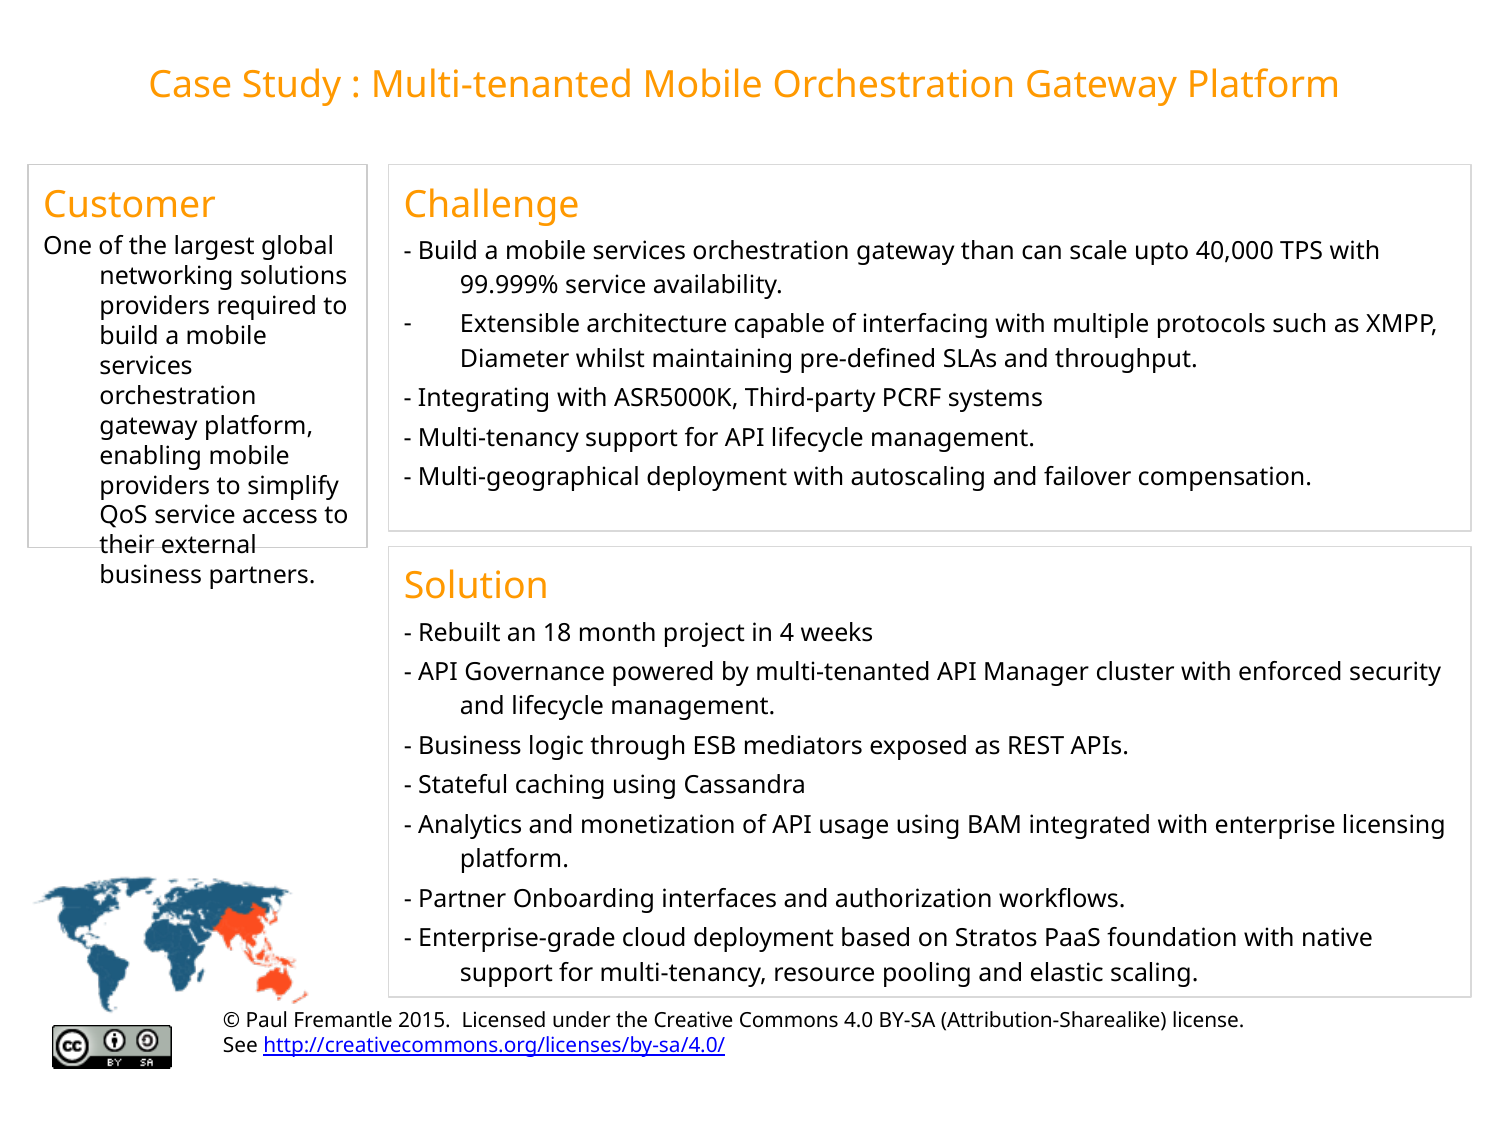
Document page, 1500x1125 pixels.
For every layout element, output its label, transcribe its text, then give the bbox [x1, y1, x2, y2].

list Customer One of the largest global networking solutions providers required to build a mobile services orchestration gateway platform, enabling mobile providers to simplify QoS service access to their external business partners. [28, 164, 368, 548]
list Solution - Rebuilt an 18 month project in 4 weeks - API Governance powered by multi-tenanted API Manager cluster with enforced security and lifecycle management. - Business logic through ESB mediators exposed as REST APIs. - Stateful caching using Cassandra - Analytics and monetization of API usage using BAM integrated with enterprise licensing platform. - Partner Onboarding interfaces and authorization workflows. - Enterprise-grade cloud deployment based on Stratos PaaS foundation with native support for multi-tenancy, resource pooling and elastic scaling. [388, 546, 1472, 998]
picture [52, 1025, 172, 1069]
list Challenge - Build a mobile services orchestration gateway than can scale upto 40,000 TPS with 99.999% service availability. Extensible architecture capable of interfacing with multiple protocols such as XMPP, Diameter whilst maintaining pre-defined SLAs and throughput. - Integrating with ASR5000K, Third-party PCRF systems - Multi-tenancy support for API lifecycle management. - Multi-geographical deployment with autoscaling and failover compensation. [388, 164, 1471, 531]
title Case Study : Multi-tenanted Mobile Orchestration Gateway Platform [28, 45, 1472, 149]
picture [27, 871, 309, 1018]
